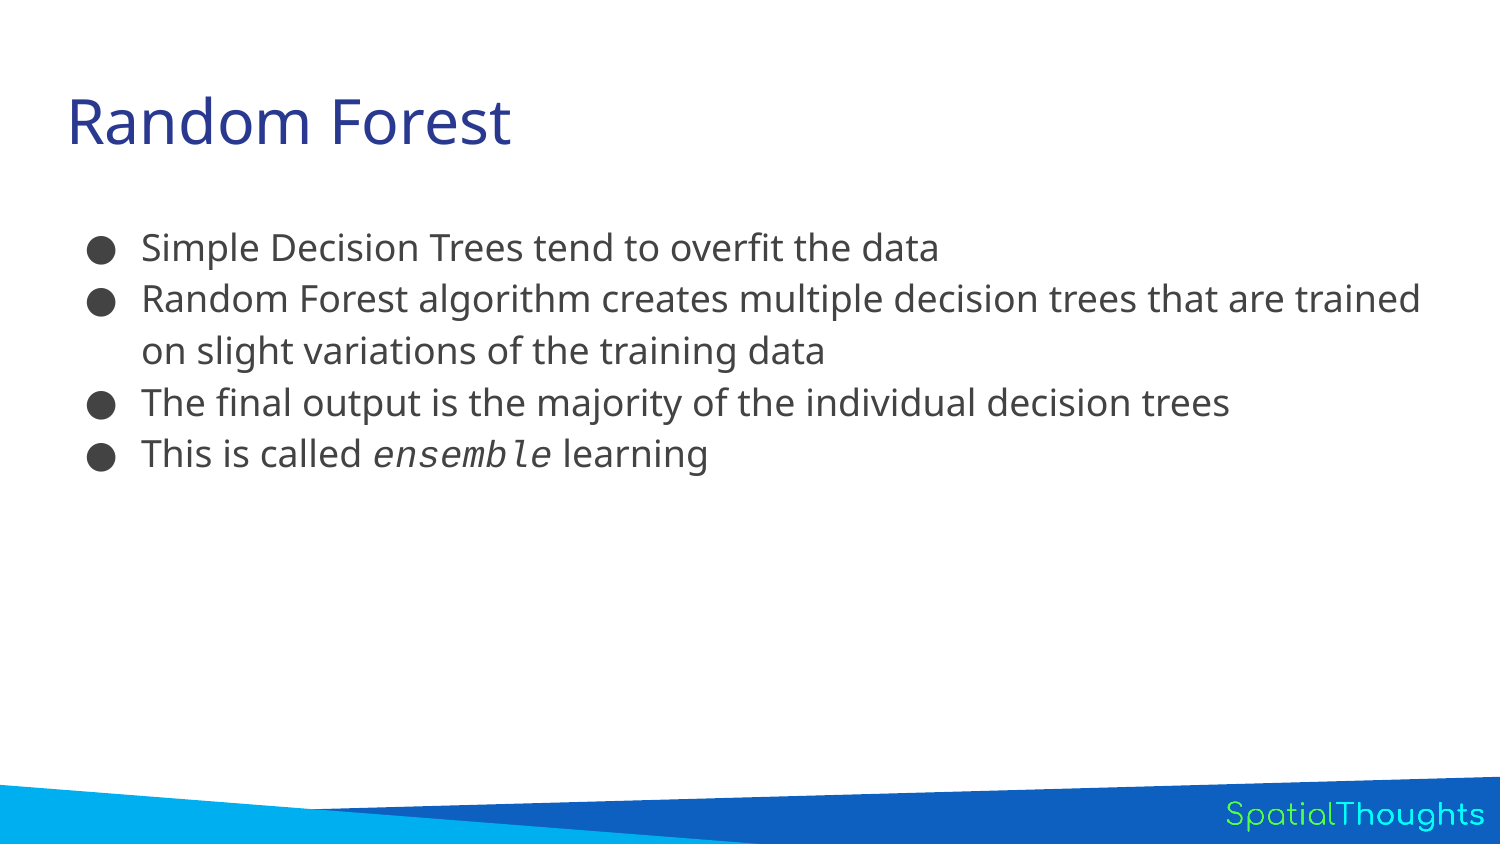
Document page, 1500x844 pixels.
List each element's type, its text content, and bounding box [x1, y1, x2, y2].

title Random Forest [51, 67, 1449, 167]
picture [1221, 791, 1489, 835]
list Simple Decision Trees tend to overfit the data Random Forest algorithm creates multiple decision trees that are trained on slight variations of the training data The final output is the majority of the individual decision trees This is called ensemble learning [51, 201, 1449, 750]
